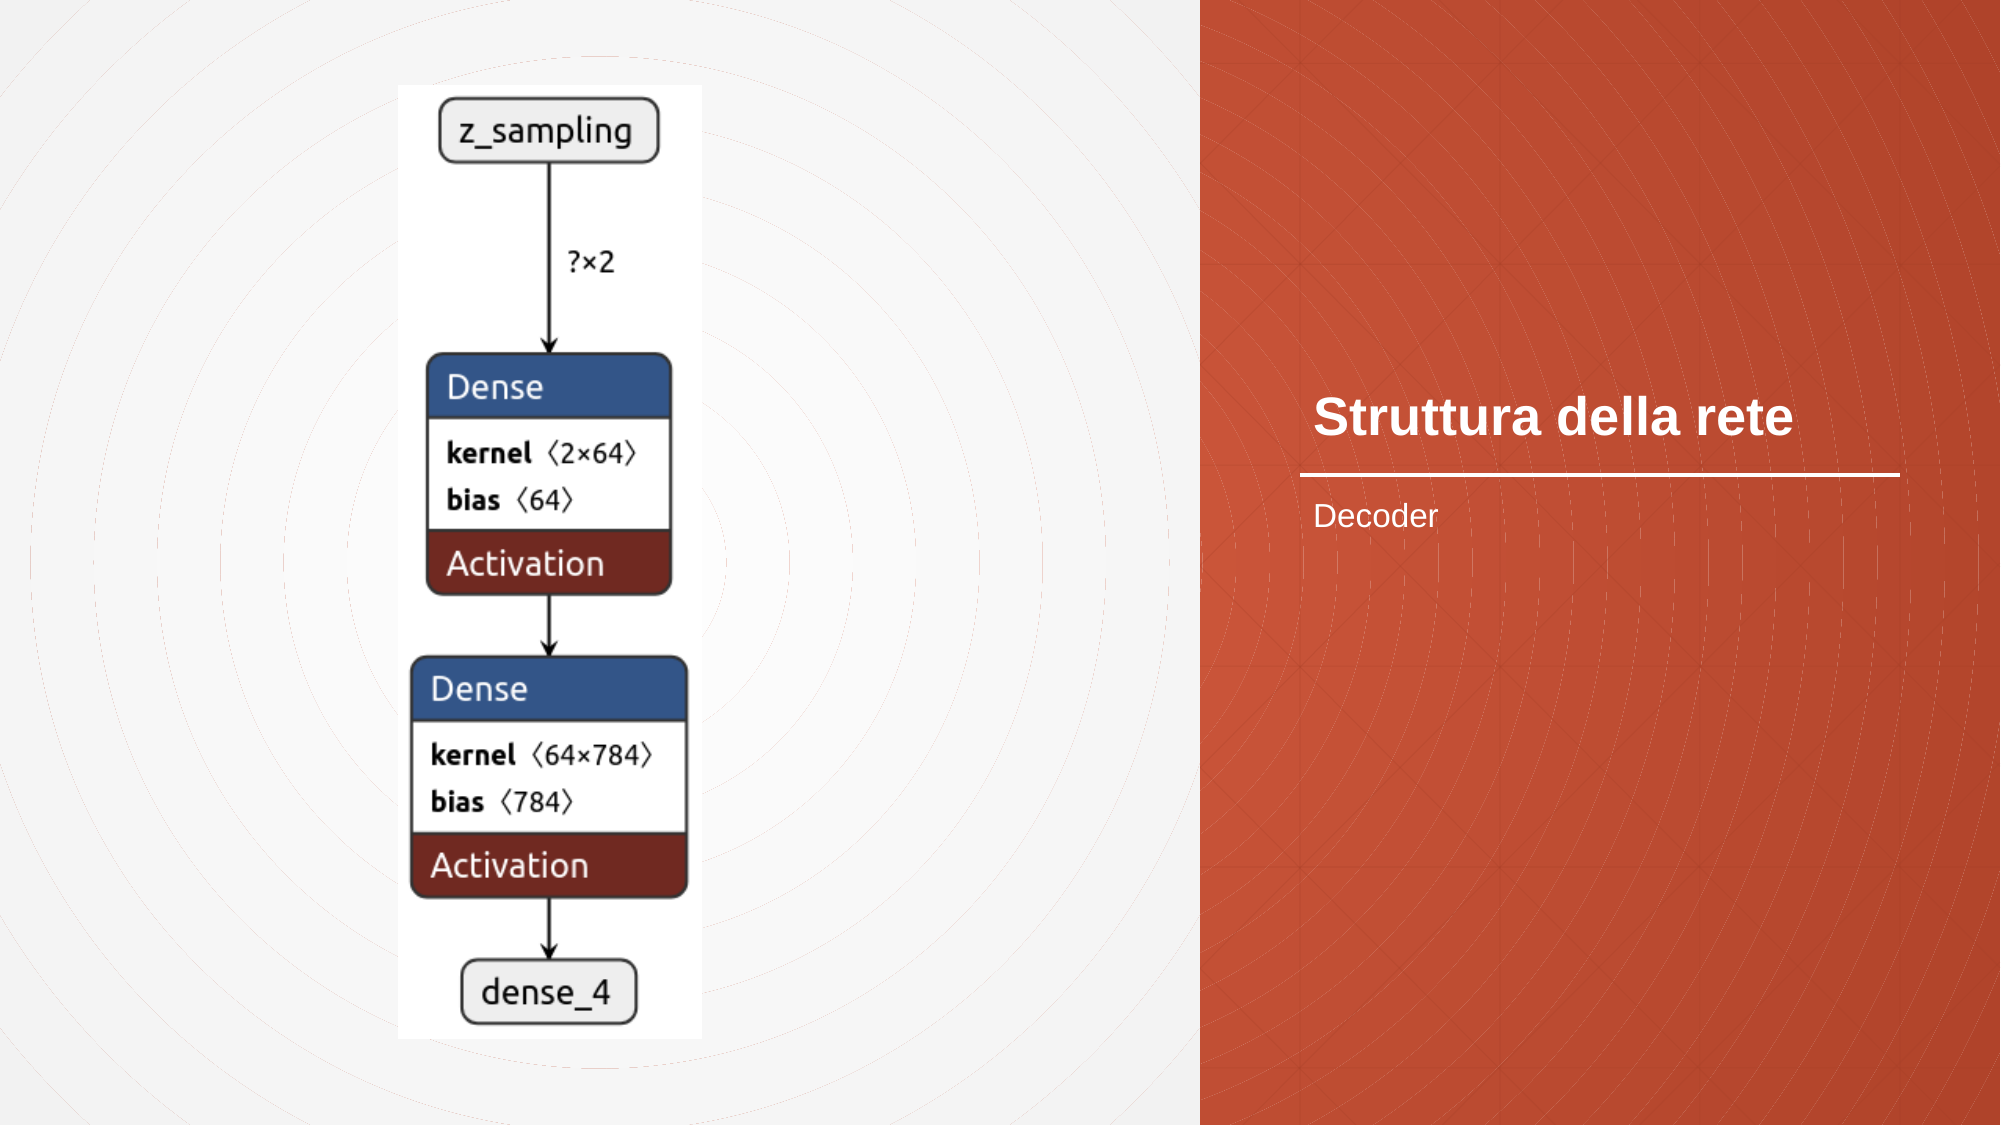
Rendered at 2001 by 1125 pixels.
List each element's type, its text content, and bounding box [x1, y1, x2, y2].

list Decoder [1298, 491, 1899, 867]
picture [398, 85, 702, 1039]
title Struttura della rete [1298, 93, 1899, 455]
